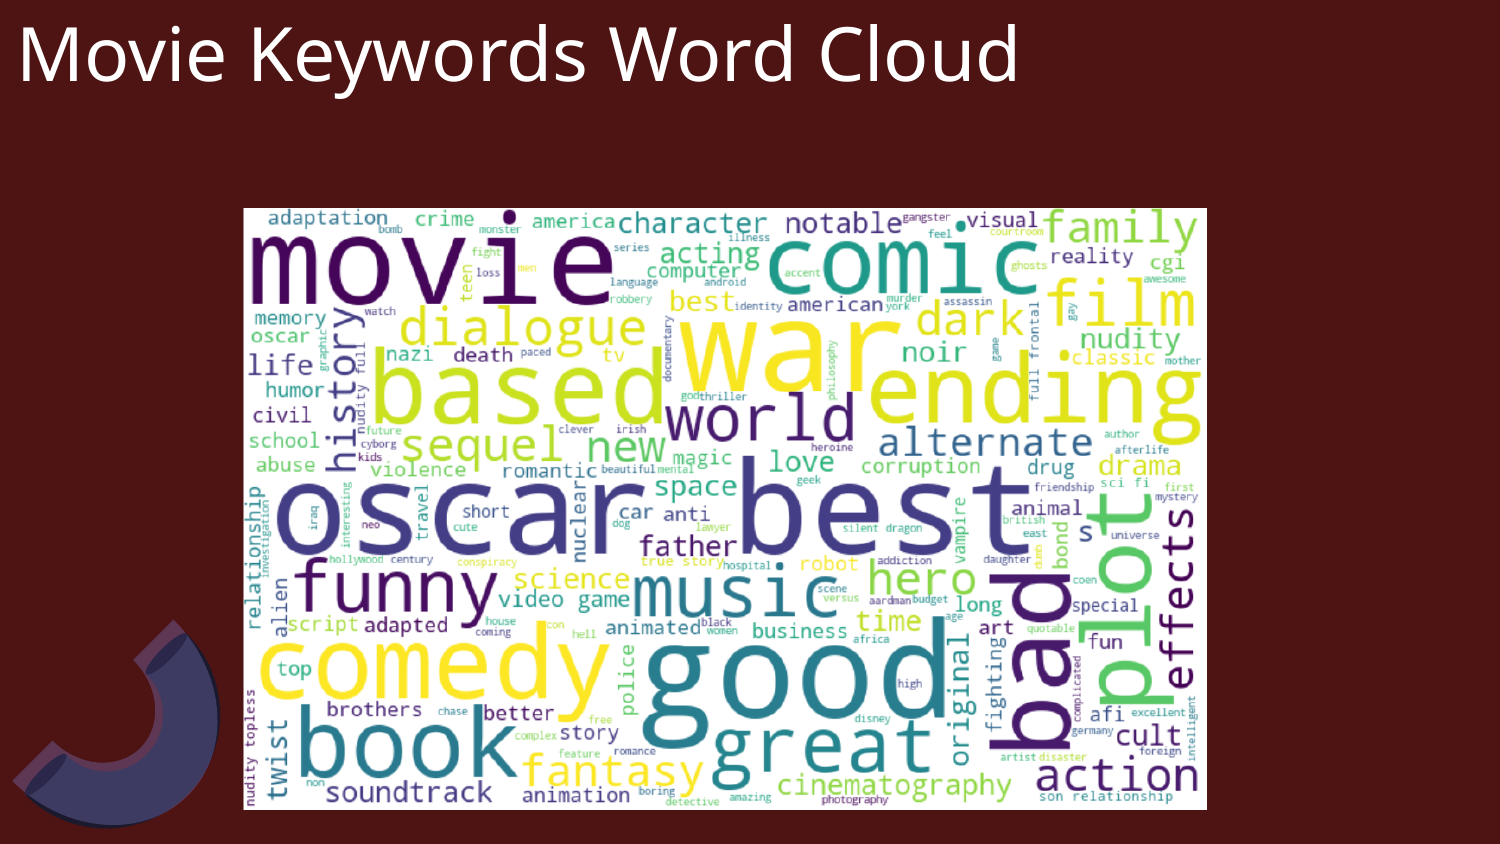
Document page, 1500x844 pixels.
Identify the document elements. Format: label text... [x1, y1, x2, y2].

picture [237, 201, 1213, 816]
title Movie Keywords Word Cloud [16, 16, 1382, 181]
